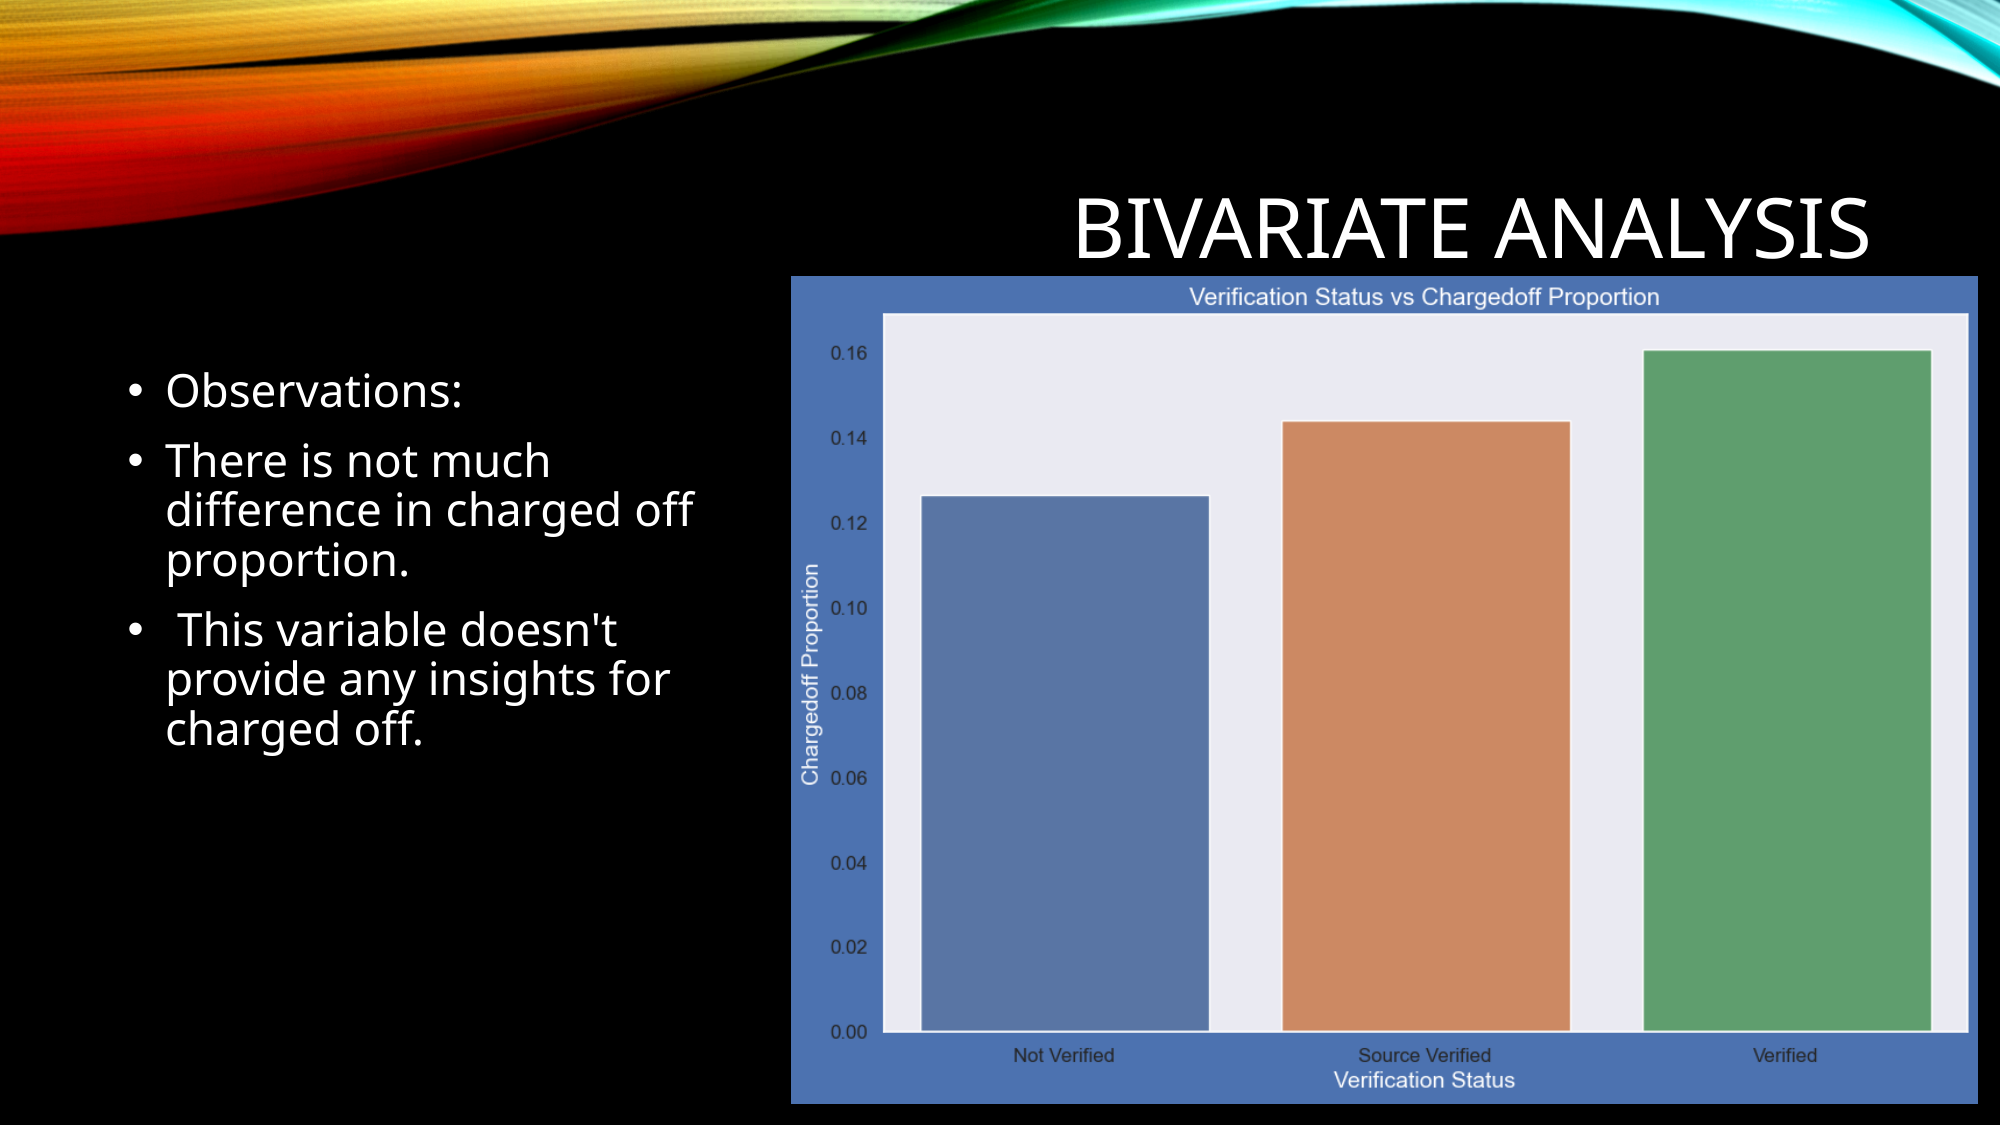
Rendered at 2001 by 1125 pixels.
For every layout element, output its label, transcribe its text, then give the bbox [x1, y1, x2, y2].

title Bivariate analysis [474, 125, 1888, 338]
picture [790, 275, 1978, 1105]
list Observations: There is not much difference in charged off proportion. This variable doesn't provide any insights for charged off. [112, 360, 738, 1021]
picture [0, 0, 2000, 237]
